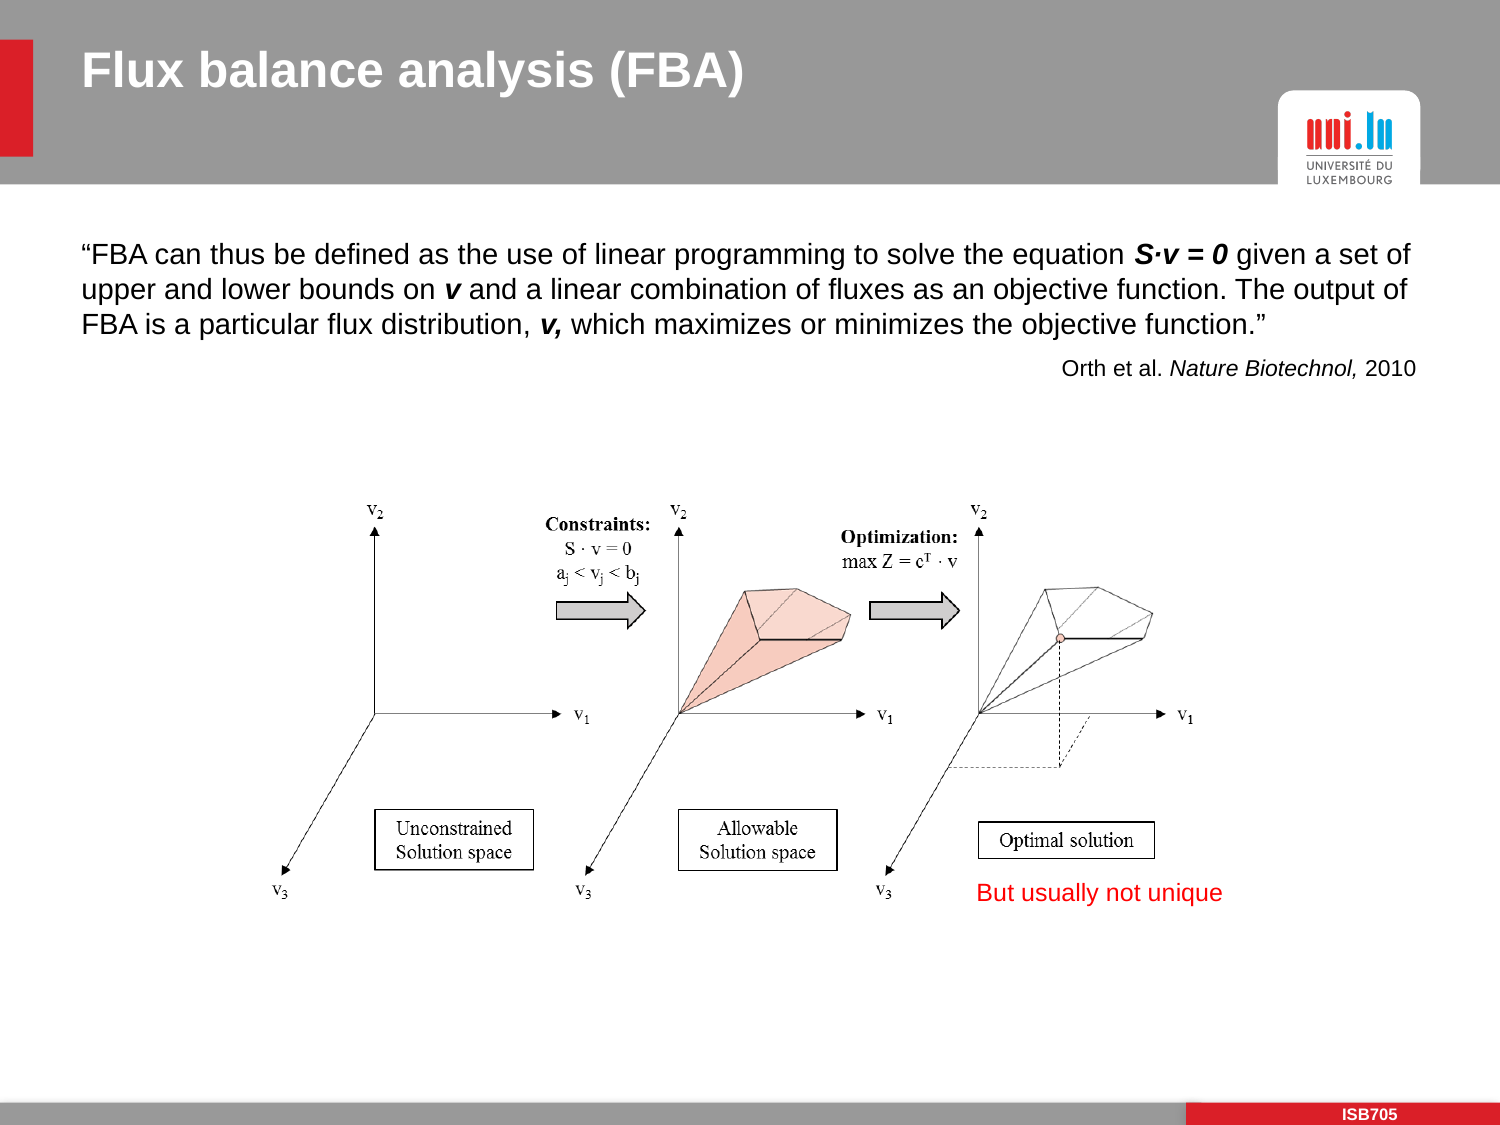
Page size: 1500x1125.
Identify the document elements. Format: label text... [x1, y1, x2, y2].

title Flux balance analysis (FBA) [81, 37, 1336, 151]
list “FBA can thus be defined as the use of linear programming to solve the equation S∙v = 0 given a set of upper and lower bounds on v and a linear combination of fluxes as an objective function. The output of FBA is a particular flux distribution, v, which maximizes or minimizes the objective function.” Orth et al. Nature Biotechnol, 2010 [81, 228, 1417, 1066]
picture [259, 489, 1239, 913]
